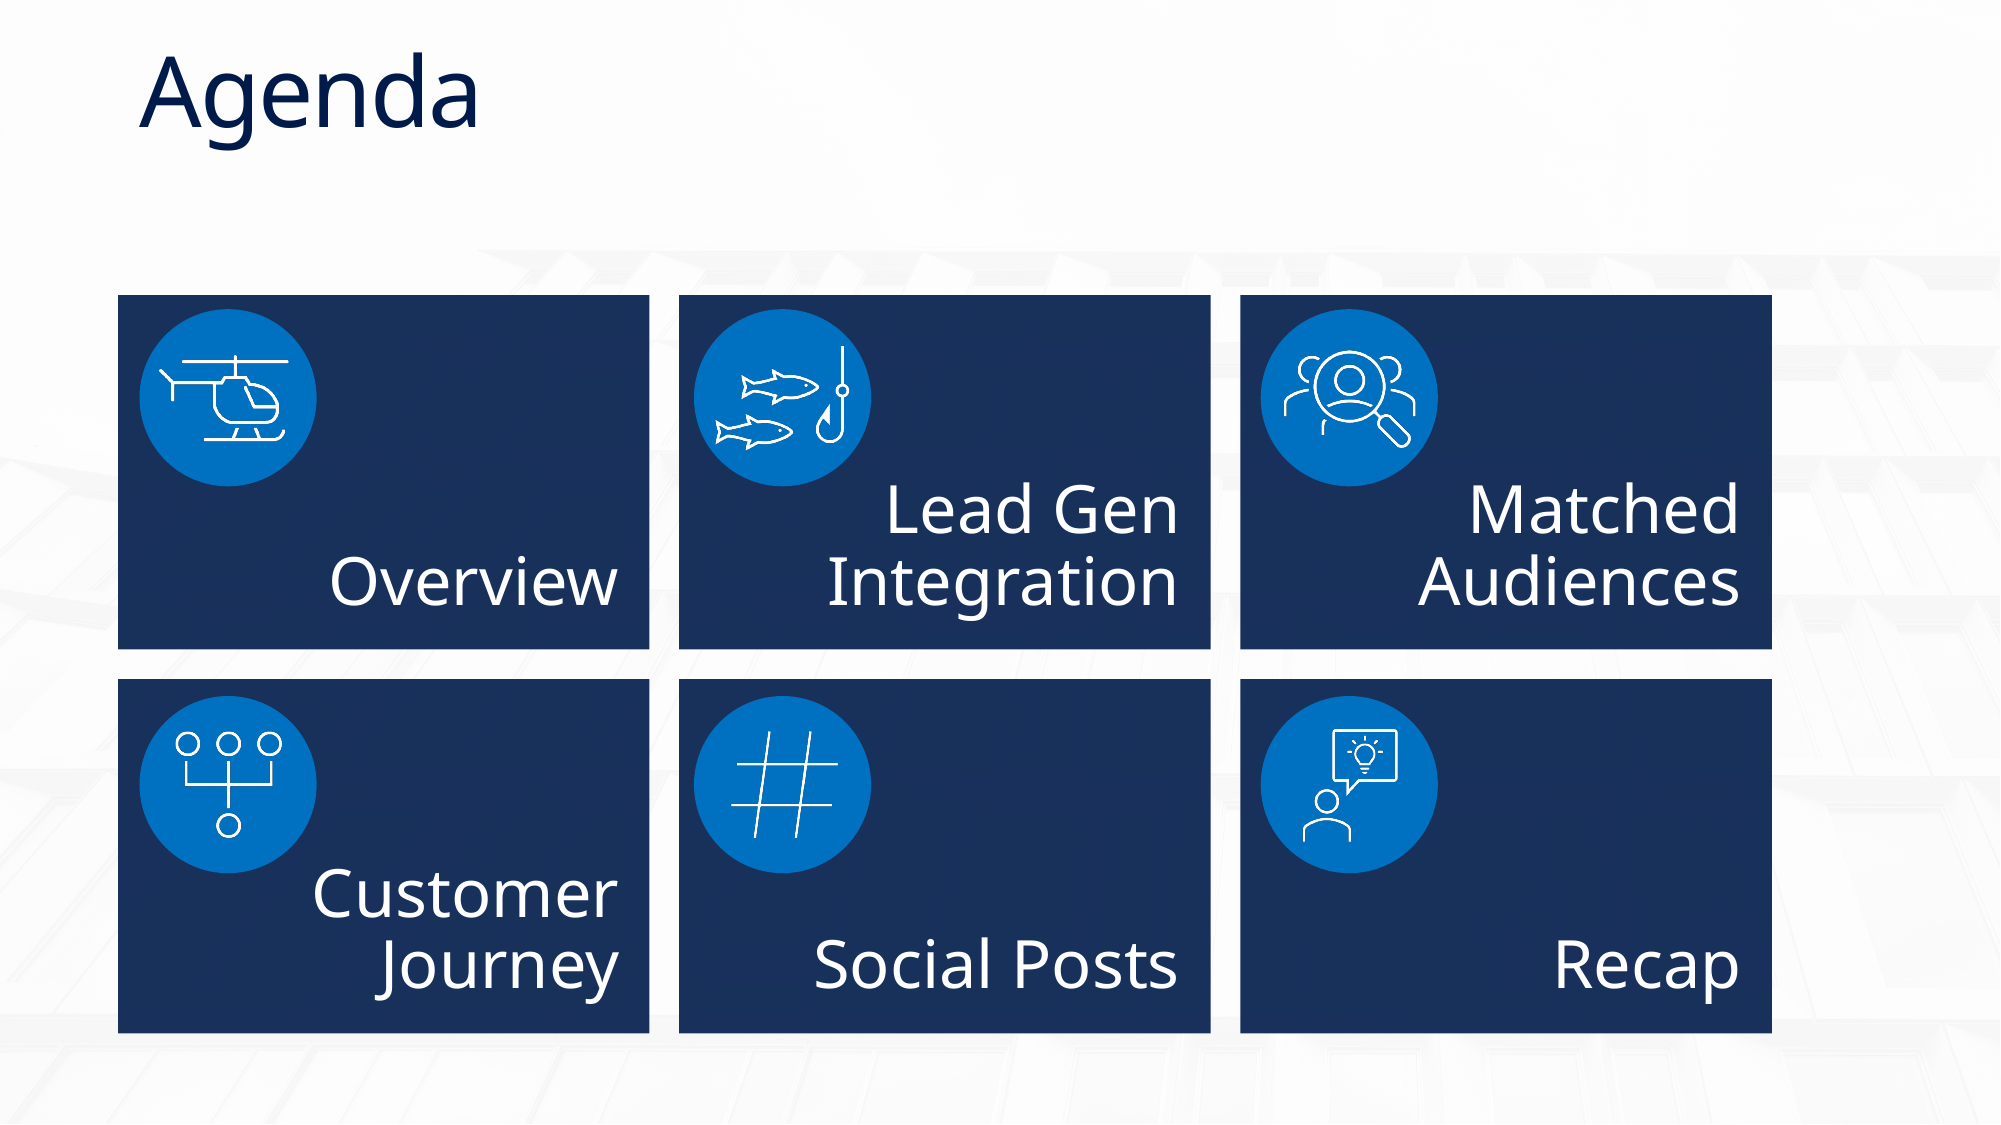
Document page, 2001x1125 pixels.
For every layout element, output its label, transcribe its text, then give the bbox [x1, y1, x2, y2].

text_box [678, 678, 1211, 1034]
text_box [117, 678, 650, 1034]
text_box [1240, 294, 1773, 650]
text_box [1240, 678, 1773, 1034]
title Agenda [115, 27, 1885, 175]
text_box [678, 294, 1211, 650]
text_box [117, 294, 650, 650]
